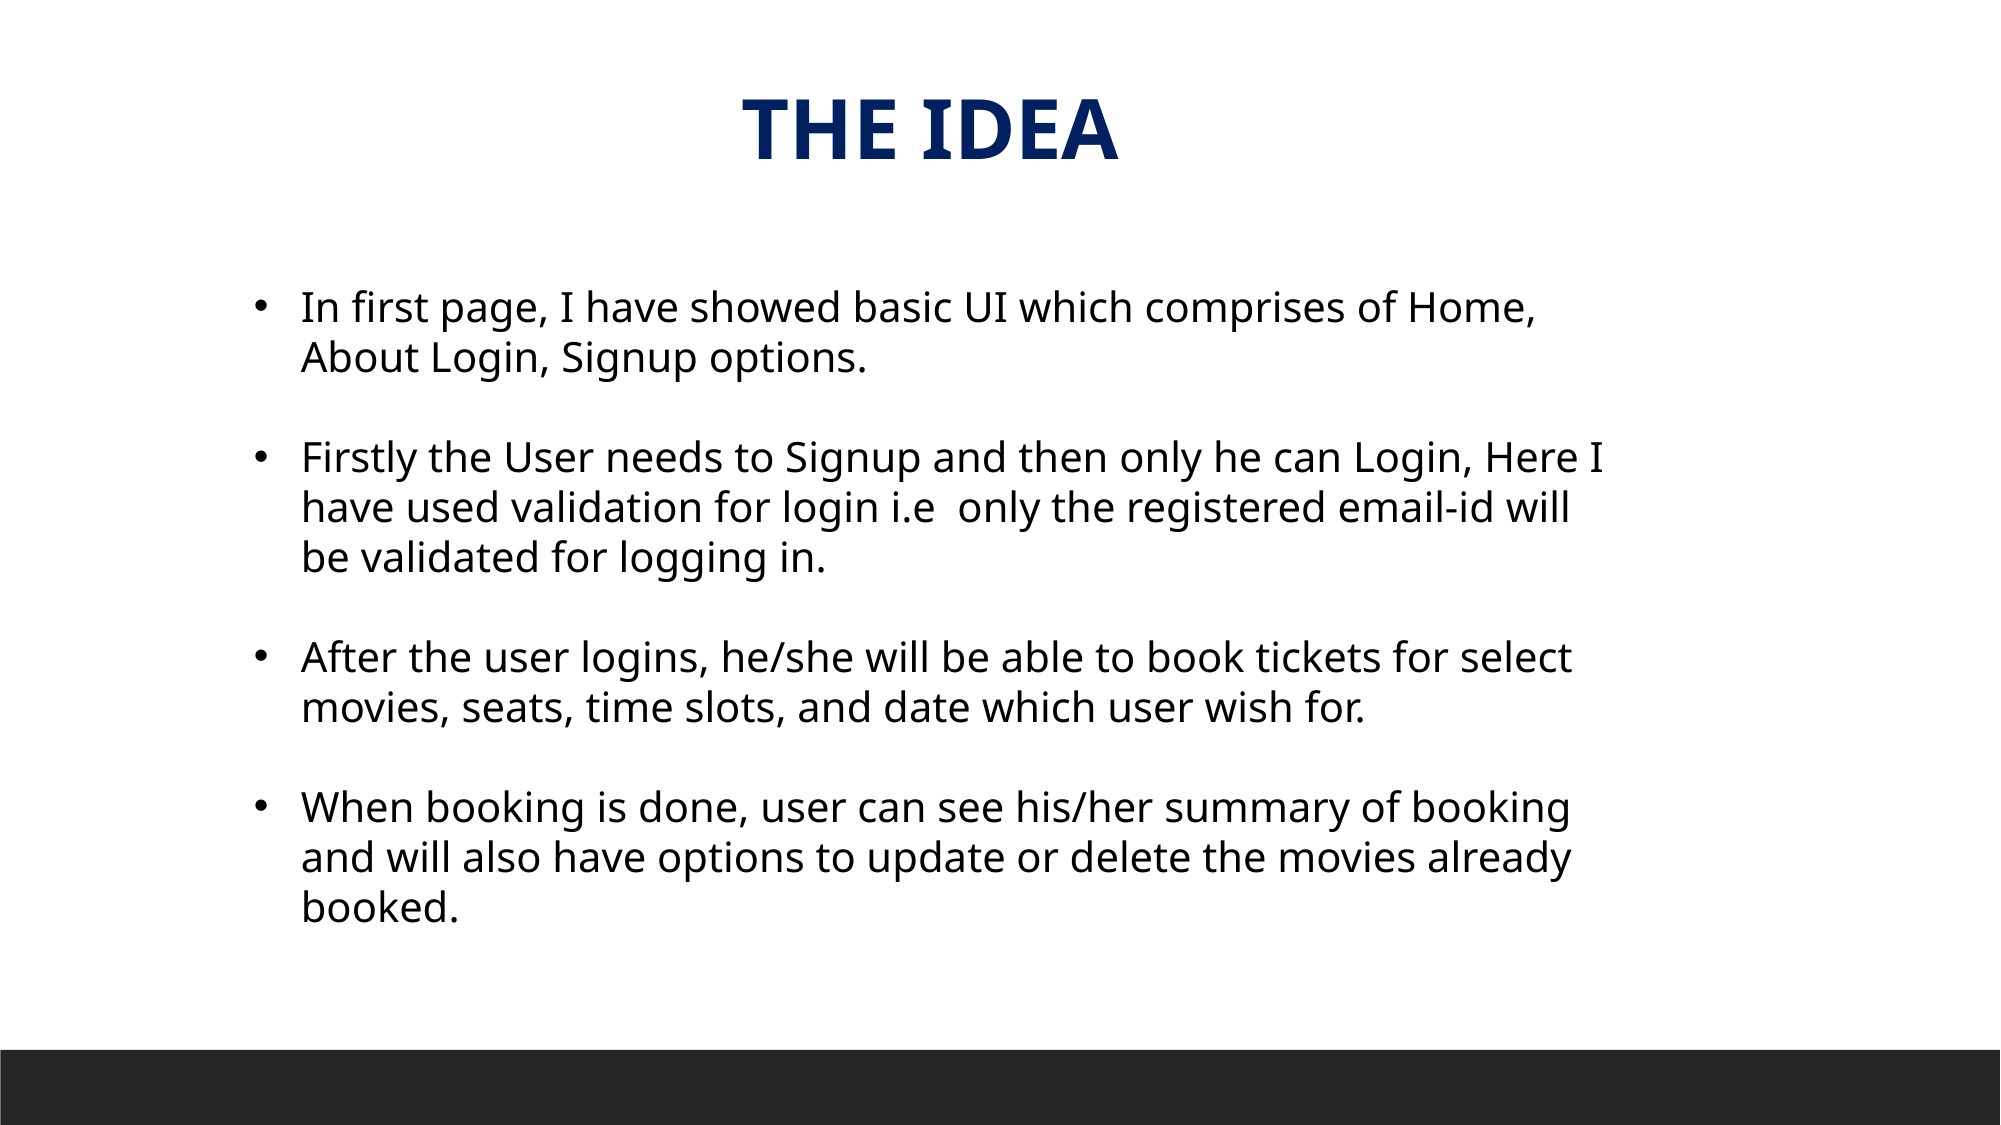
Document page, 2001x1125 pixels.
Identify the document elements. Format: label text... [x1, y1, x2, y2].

text_box In first page, I have showed basic UI which comprises of Home, About Login, Signup options. Firstly the User needs to Signup and then only he can Login, Here I have used validation for login i.e only the registered email-id will be validated for logging in. After the user logins, he/she will be able to book tickets for select movies, seats, time slots, and date which user wish for. When booking is done, user can see his/her summary of booking and will also have options to update or delete the movies already booked. [239, 273, 1621, 939]
text_box THE IDEA [498, 69, 1386, 185]
